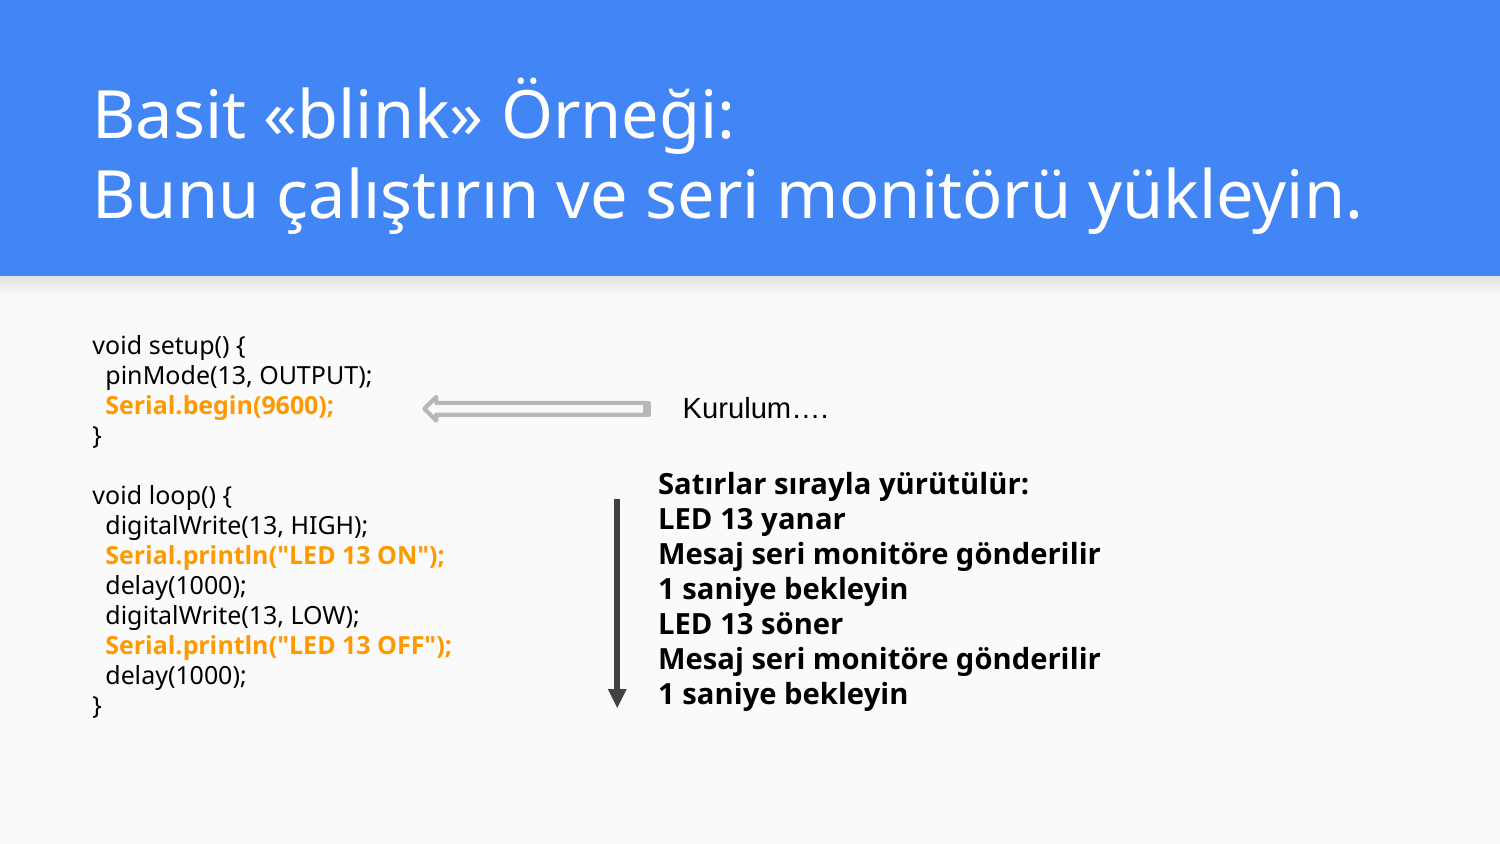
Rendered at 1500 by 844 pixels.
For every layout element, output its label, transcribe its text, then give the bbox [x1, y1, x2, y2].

text_box Satırlar sırayla yürütülür: LED 13 yanar Mesaj seri monitöre gönderilir 1 saniye bekleyin LED 13 söner Mesaj seri monitöre gönderilir 1 saniye bekleyin [643, 450, 1427, 760]
text_box [422, 395, 651, 423]
text_box Kurulum…. [667, 381, 844, 432]
list void setup() { pinMode(13, OUTPUT); Serial.begin(9600); } void loop() { digitalWrite(13, HIGH); Serial.println("LED 13 ON"); delay(1000); digitalWrite(13, LOW); Serial.println("LED 13 OFF"); delay(1000); } [77, 314, 1427, 760]
title Basit «blink» Örneği: Bunu çalıştırın ve seri monitörü yükleyin. [77, 20, 1427, 248]
